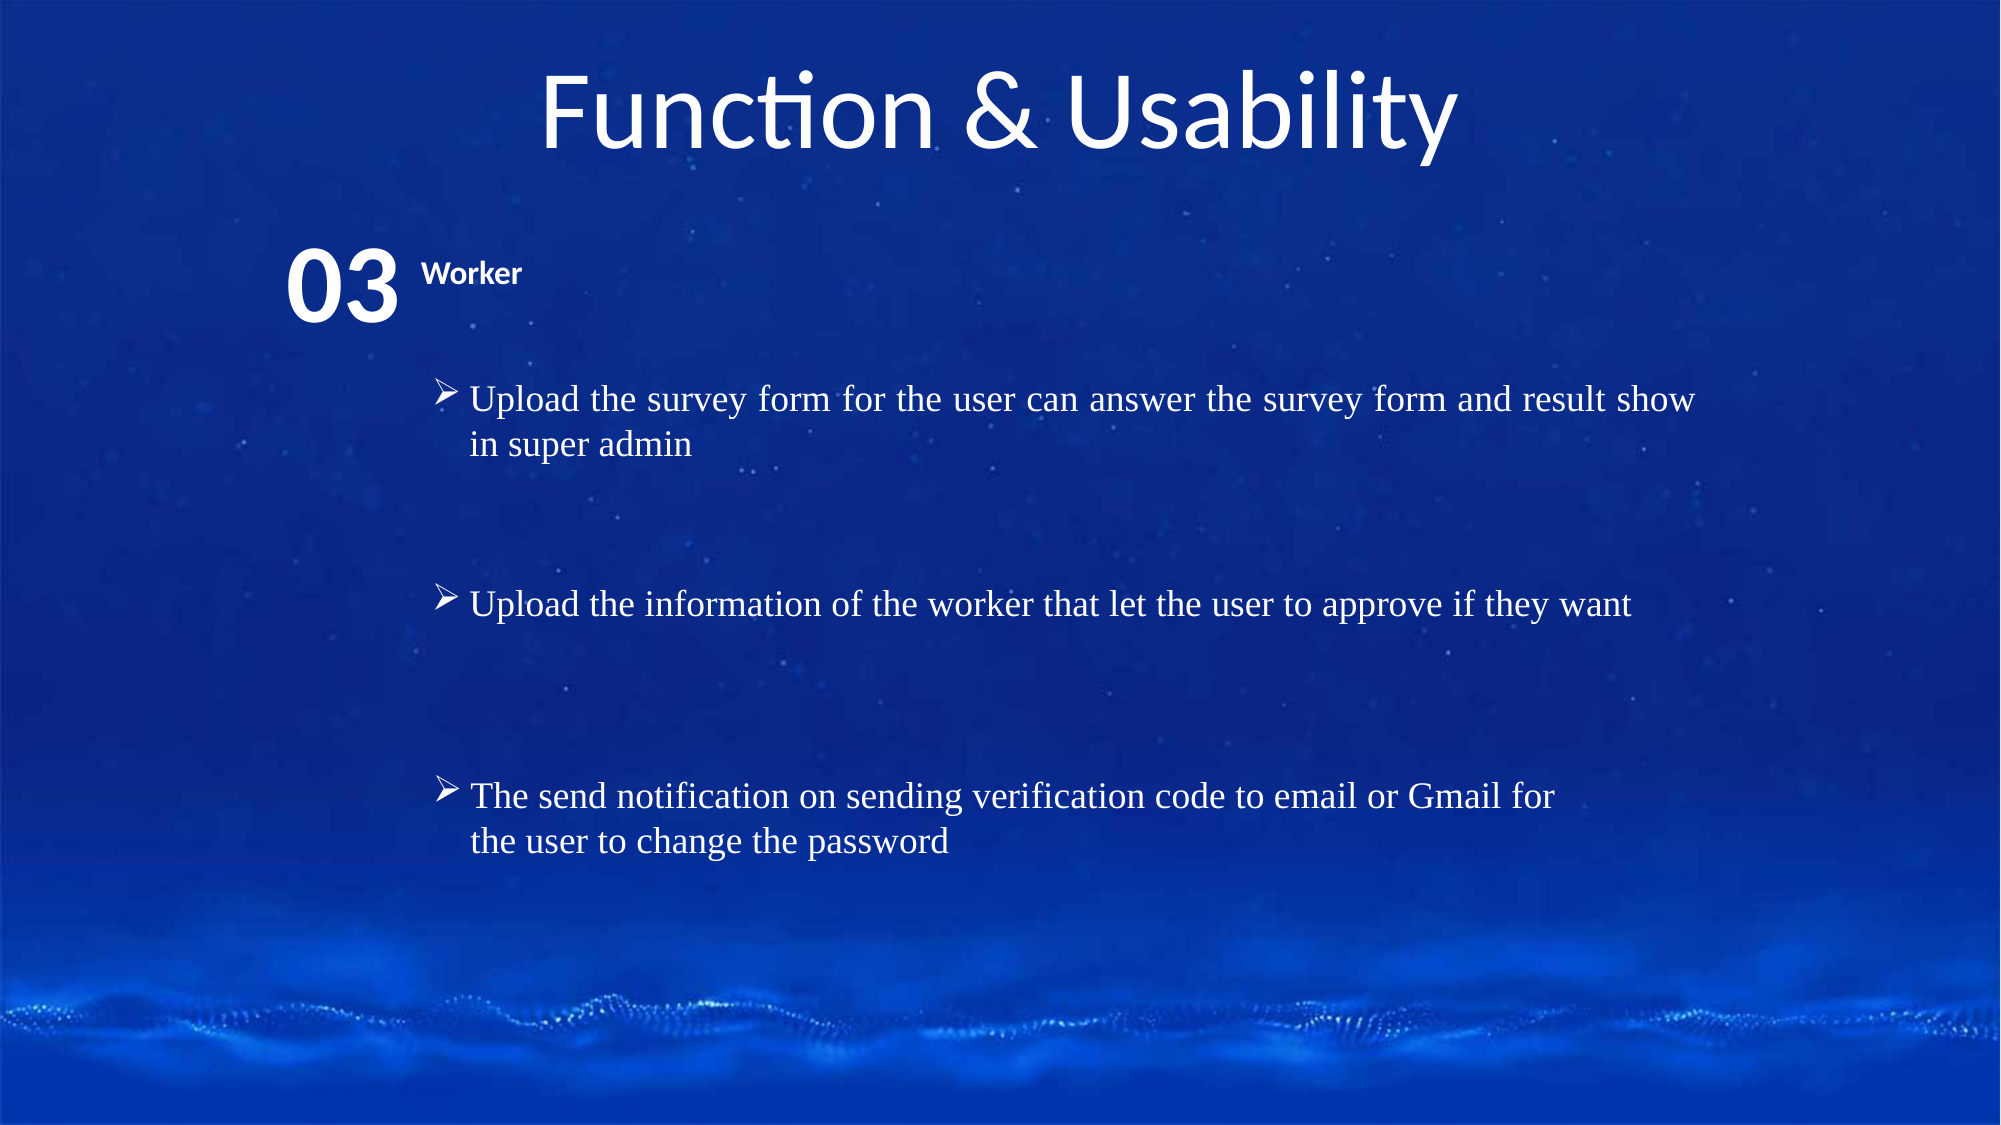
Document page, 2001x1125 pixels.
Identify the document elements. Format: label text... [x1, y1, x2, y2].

text_box Function & Usability [0, 28, 2000, 179]
picture [0, 0, 2001, 1125]
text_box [148, 202, 1712, 870]
